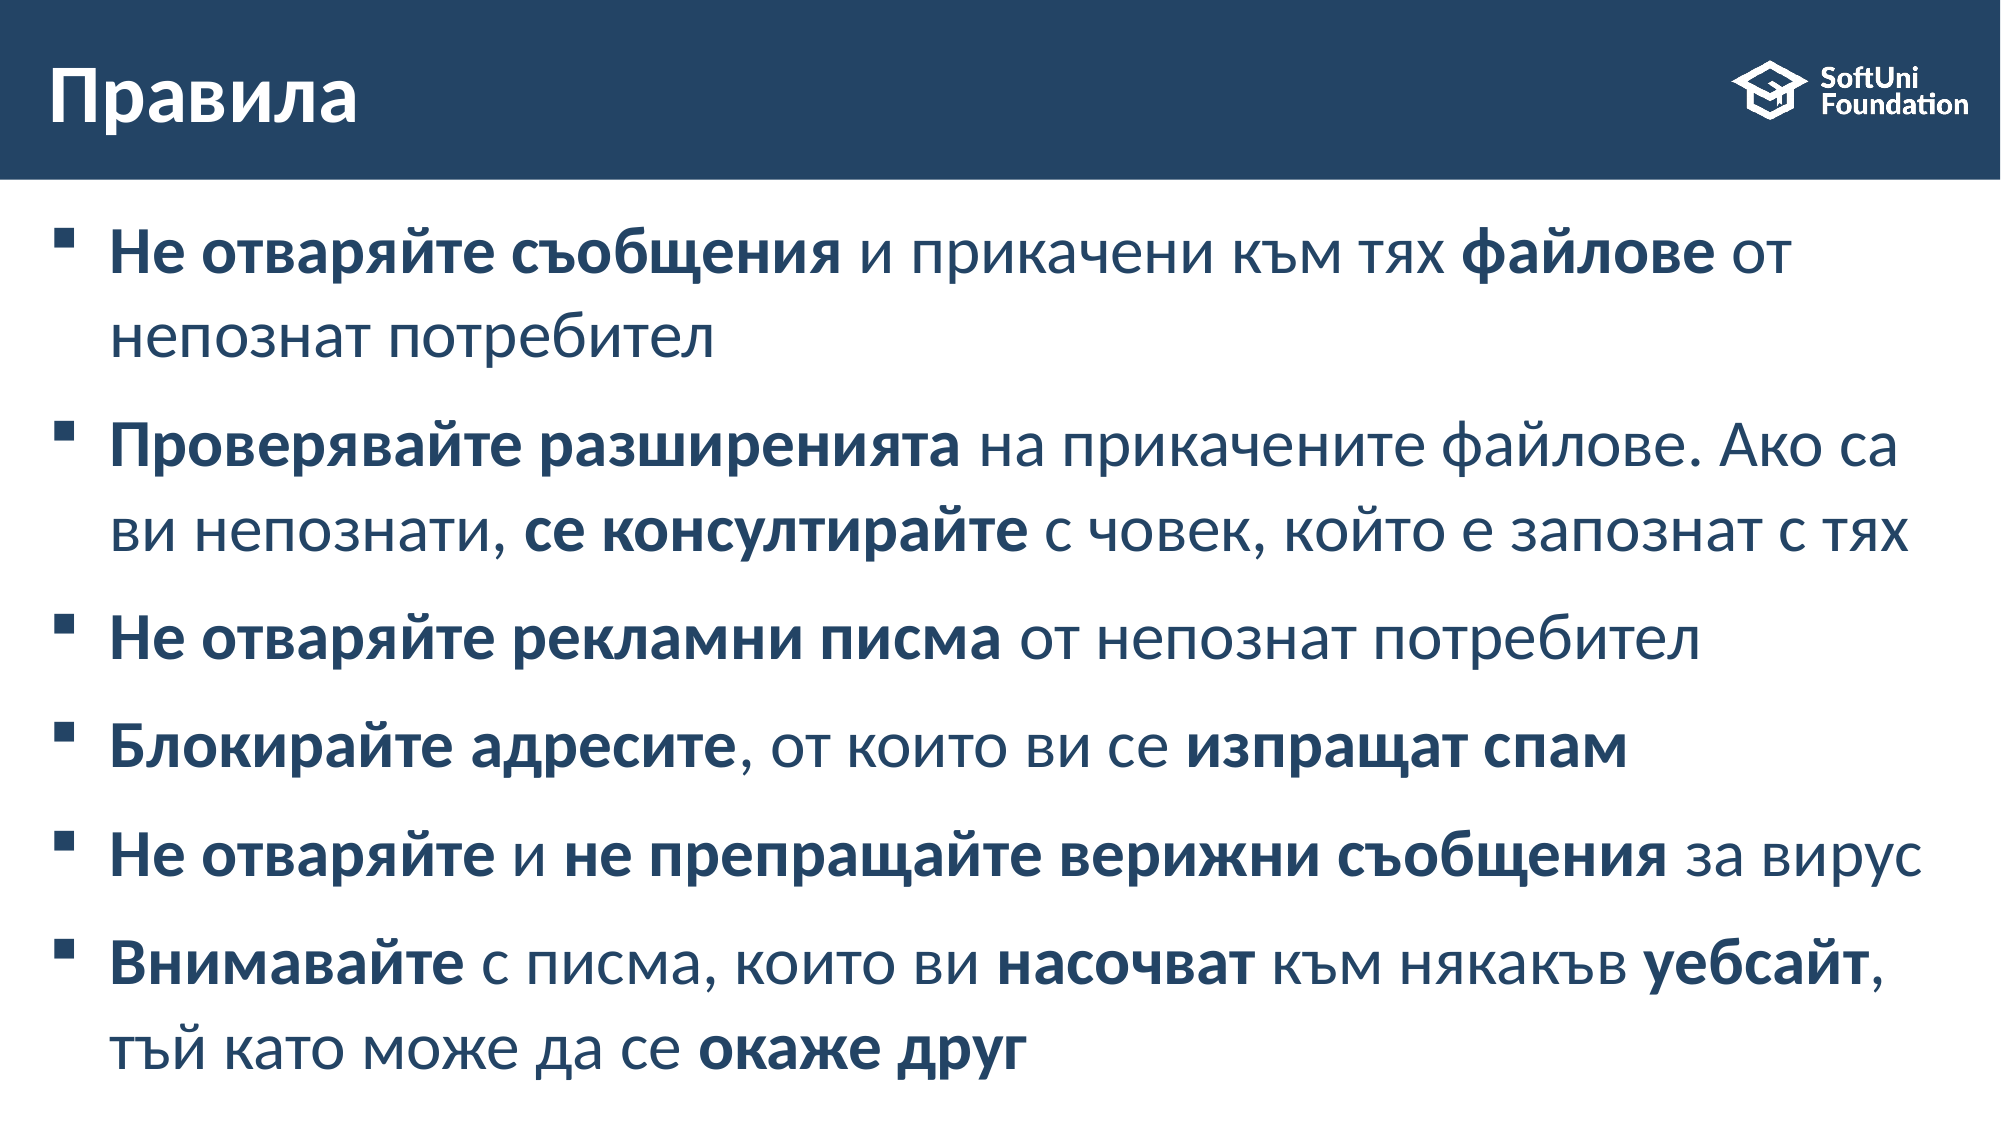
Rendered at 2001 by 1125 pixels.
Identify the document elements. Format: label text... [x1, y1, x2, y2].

list Не отваряйте съобщения и прикачени към тях файлове от непознат потребител Проверявайте разширенията на прикачените файлове. Ако са ви непознати, се консултирайте с човек, който е запознат с тях Не отваряйте рекламни писма от непознат потребител Блокирайте адресите, от които ви се изпращат спам Не отваряйте и не препращайте верижни съобщения за вирус Внимавайте с писма, които ви насочват към някакъв уебсайт, тъй като може да се окаже друг [31, 196, 1970, 1104]
picture [1731, 60, 1968, 120]
title Правила [31, 16, 1716, 162]
